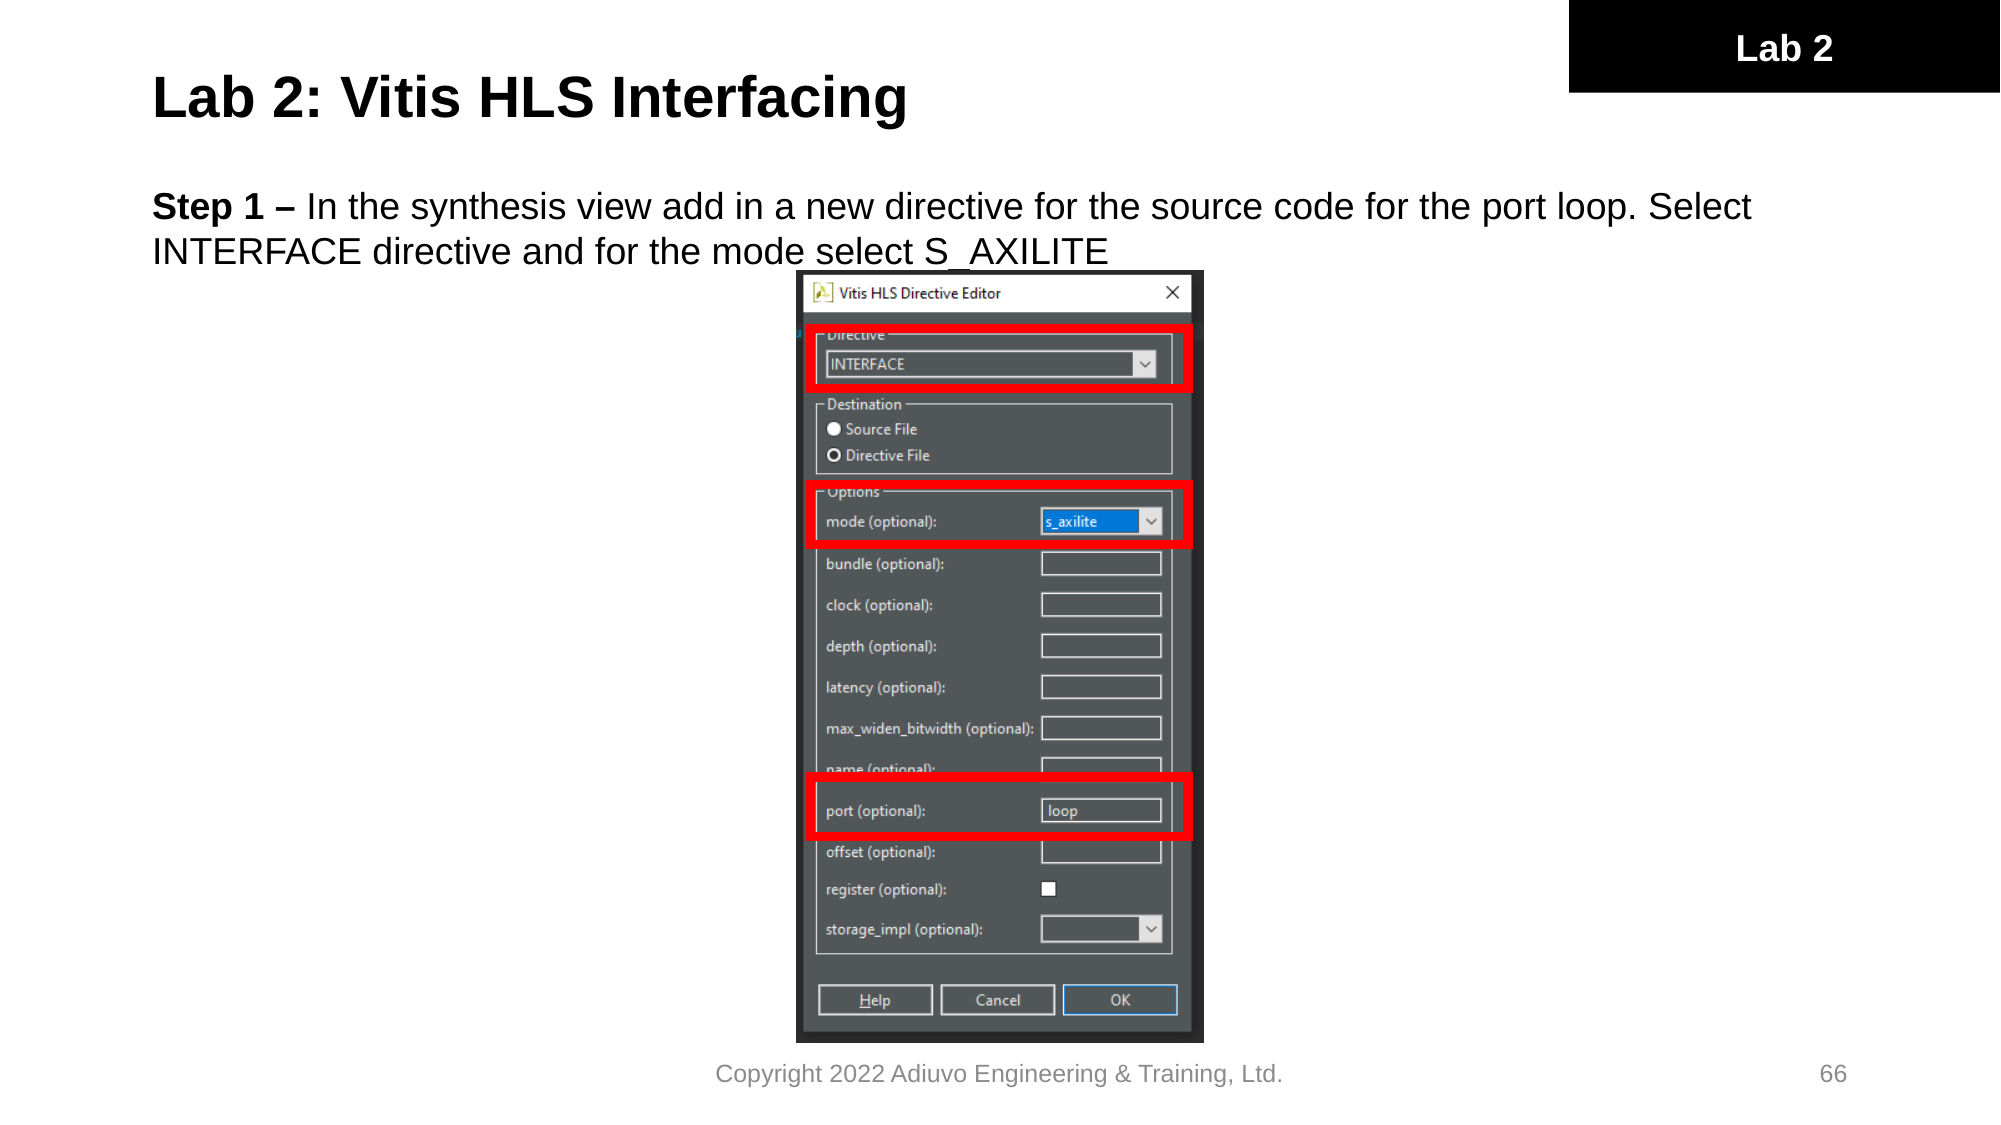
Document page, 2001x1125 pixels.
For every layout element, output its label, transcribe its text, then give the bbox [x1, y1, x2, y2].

text_box Step 1 – In the synthesis view add in a new directive for the source code for the port loop. Select INTERFACE directive and for the mode select S_AXILITE [137, 174, 1863, 370]
text_box Lab 2 [1568, 0, 2000, 94]
footer Copyright 2022 Adiuvo Engineering & Training, Ltd. [662, 1042, 1338, 1103]
title Lab 2: Vitis HLS Interfacing [137, 59, 1863, 153]
picture [796, 270, 1204, 1043]
slide_number 66 [1412, 1042, 1863, 1103]
